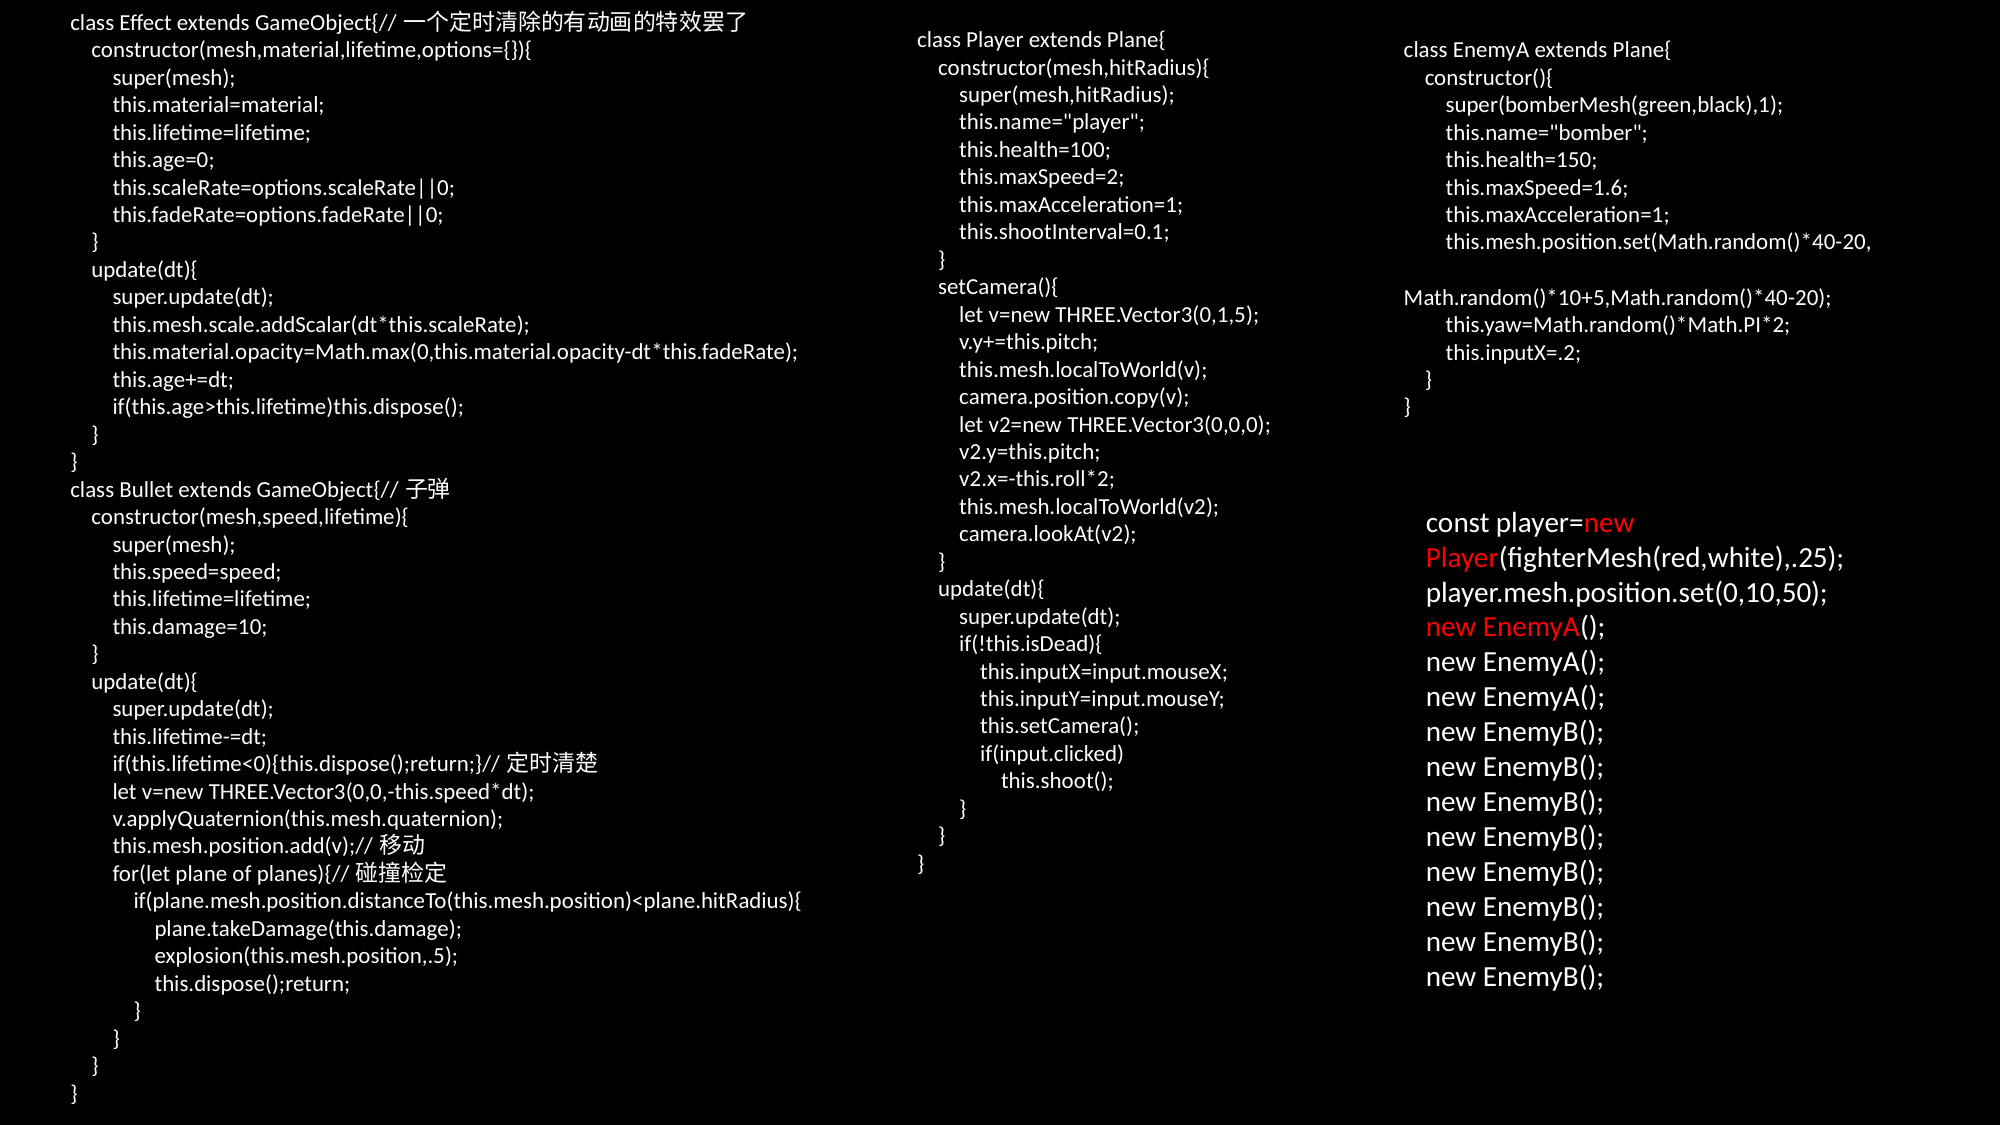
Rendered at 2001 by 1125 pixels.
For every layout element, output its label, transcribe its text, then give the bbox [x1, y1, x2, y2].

text_box class Player extends Plane{ constructor(mesh,hitRadius){ super(mesh,hitRadius); this.name="player"; this.health=100; this.maxSpeed=2; this.maxAcceleration=1; this.shootInterval=0.1; } setCamera(){ let v=new THREE.Vector3(0,1,5); v.y+=this.pitch; this.mesh.localToWorld(v); camera.position.copy(v); let v2=new THREE.Vector3(0,0,0); v2.y=this.pitch; v2.x=-this.roll*2; this.mesh.localToWorld(v2); camera.lookAt(v2); } update(dt){ super.update(dt); if(!this.isDead){ this.inputX=input.mouseX; this.inputY=input.mouseY; this.setCamera(); if(input.clicked) this.shoot(); } } } [902, 17, 1473, 884]
text_box const player=new Player(fighterMesh(red,white),.25); player.mesh.position.set(0,10,50); new EnemyA(); new EnemyA(); new EnemyA(); new EnemyB(); new EnemyB(); new EnemyB(); new EnemyB(); new EnemyB(); new EnemyB(); new EnemyB(); new EnemyB(); [1411, 495, 1897, 1035]
text_box class EnemyA extends Plane{ constructor(){ super(bomberMesh(green,black),1); this.name="bomber"; this.health=150; this.maxSpeed=1.6; this.maxAcceleration=1; this.mesh.position.set(Math.random()*40-20, Math.random()*10+5,Math.random()*40-20); this.yaw=Math.random()*Math.PI*2; this.inputX=.2; } } [1388, 27, 1945, 427]
text_box class Effect extends GameObject{//一个定时清除的有动画的特效罢了 constructor(mesh,material,lifetime,options={}){ super(mesh); this.material=material; this.lifetime=lifetime; this.age=0; this.scaleRate=options.scaleRate||0; this.fadeRate=options.fadeRate||0; } update(dt){ super.update(dt); this.mesh.scale.addScalar(dt*this.scaleRate); this.material.opacity=Math.max(0,this.material.opacity-dt*this.fadeRate); this.age+=dt; if(this.age>this.lifetime)this.dispose(); } } class Bullet extends GameObject{//子弹 constructor(mesh,speed,lifetime){ super(mesh); this.speed=speed; this.lifetime=lifetime; this.damage=10; } update(dt){ super.update(dt); this.lifetime-=dt; if(this.lifetime<0){this.dispose();return;}//定时清楚 let v=new THREE.Vector3(0,0,-this.speed*dt); v.applyQuaternion(this.mesh.quaternion); this.mesh.position.add(v);//移动 for(let plane of planes){//碰撞检定 if(plane.mesh.position.distanceTo(this.mesh.position)<plane.hitRadius){ plane.takeDamage(this.damage); explosion(this.mesh.position,.5); this.dispose();return; } } } } [55, 0, 936, 1114]
